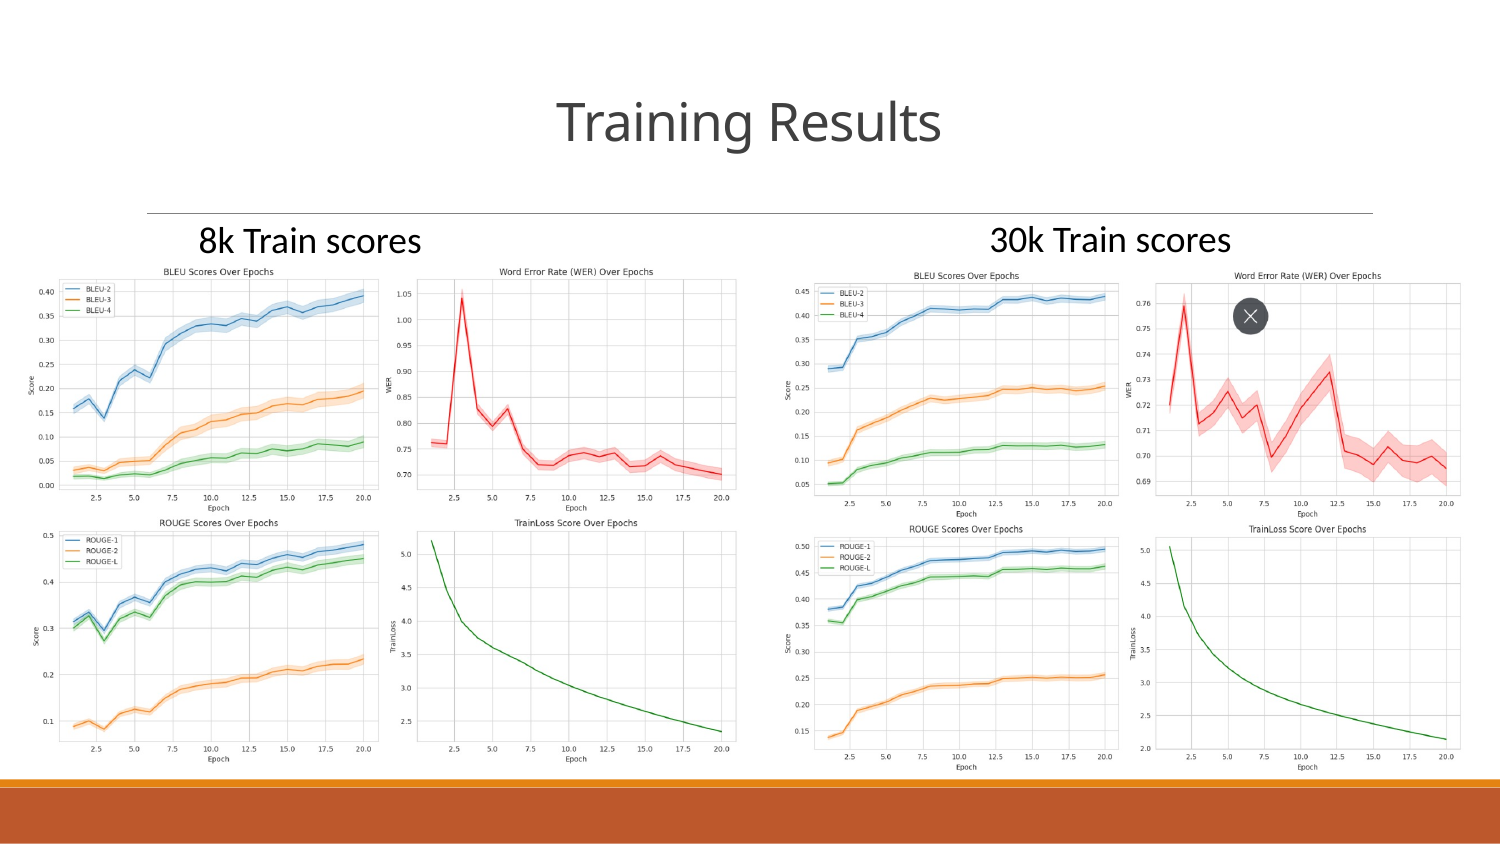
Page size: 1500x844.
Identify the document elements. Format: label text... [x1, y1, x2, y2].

title Training Results [51, 72, 1449, 167]
text_box 30k Train scores [974, 201, 1368, 230]
picture [776, 263, 1477, 772]
text_box 8k Train scores [183, 201, 526, 255]
picture [20, 258, 750, 767]
